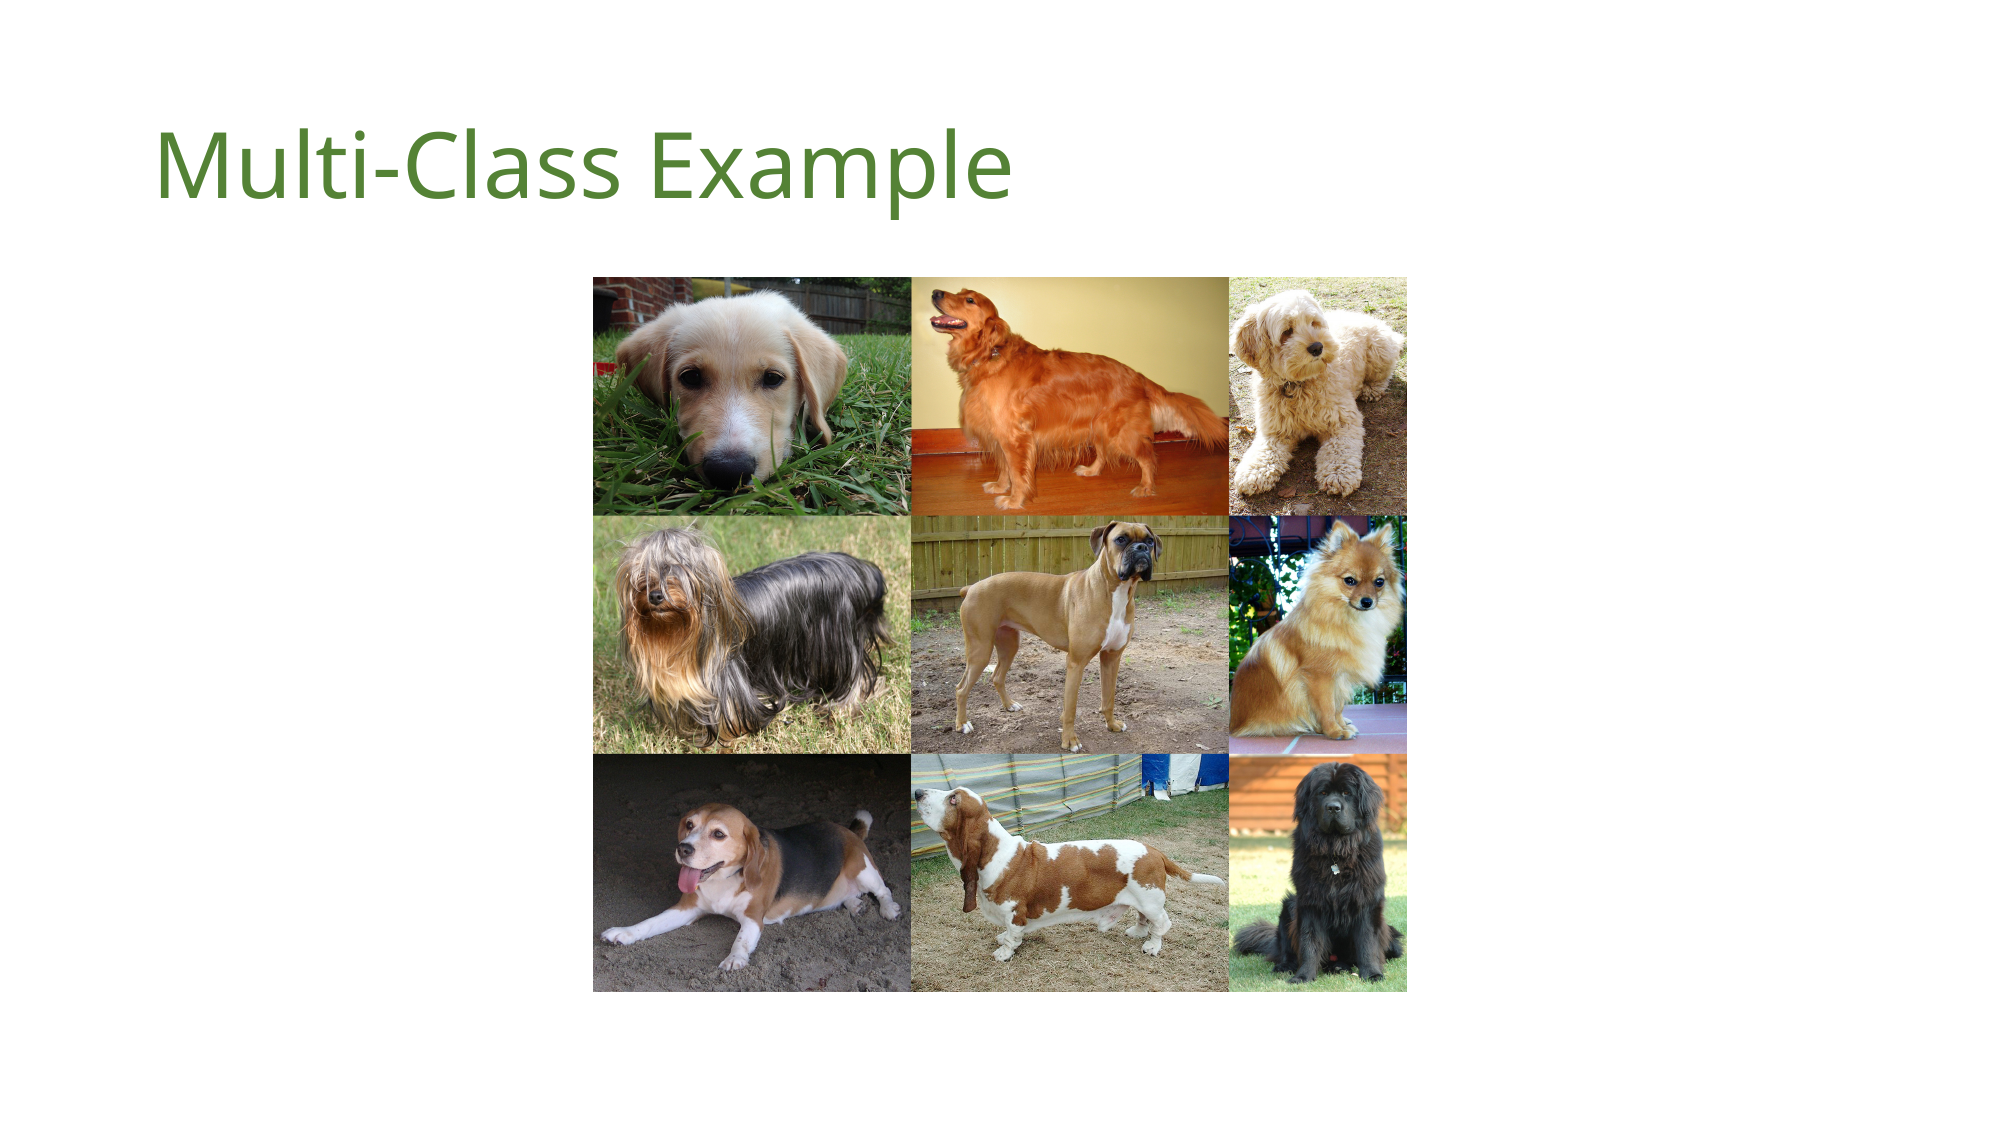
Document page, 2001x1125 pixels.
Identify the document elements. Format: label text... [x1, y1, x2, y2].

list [593, 277, 1407, 992]
title Multi-Class Example [137, 59, 1863, 278]
